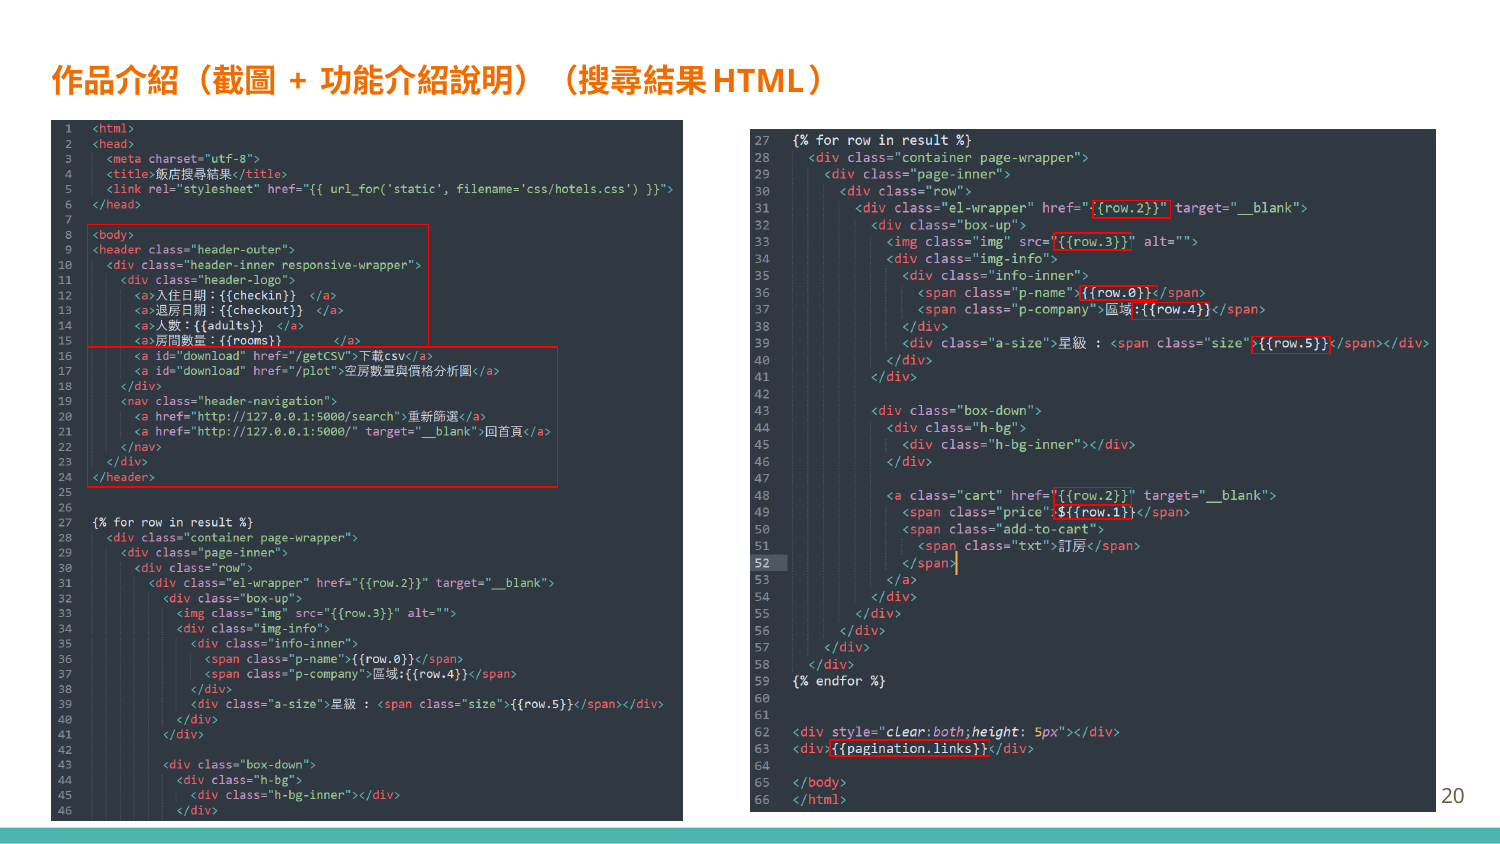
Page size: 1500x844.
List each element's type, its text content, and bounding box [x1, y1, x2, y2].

slide_number 20 [1389, 764, 1480, 830]
picture [749, 129, 1436, 812]
title 作品介紹（截圖 + 功能介紹說明）（搜尋結果HTML） [51, 44, 1449, 115]
picture [50, 120, 683, 821]
